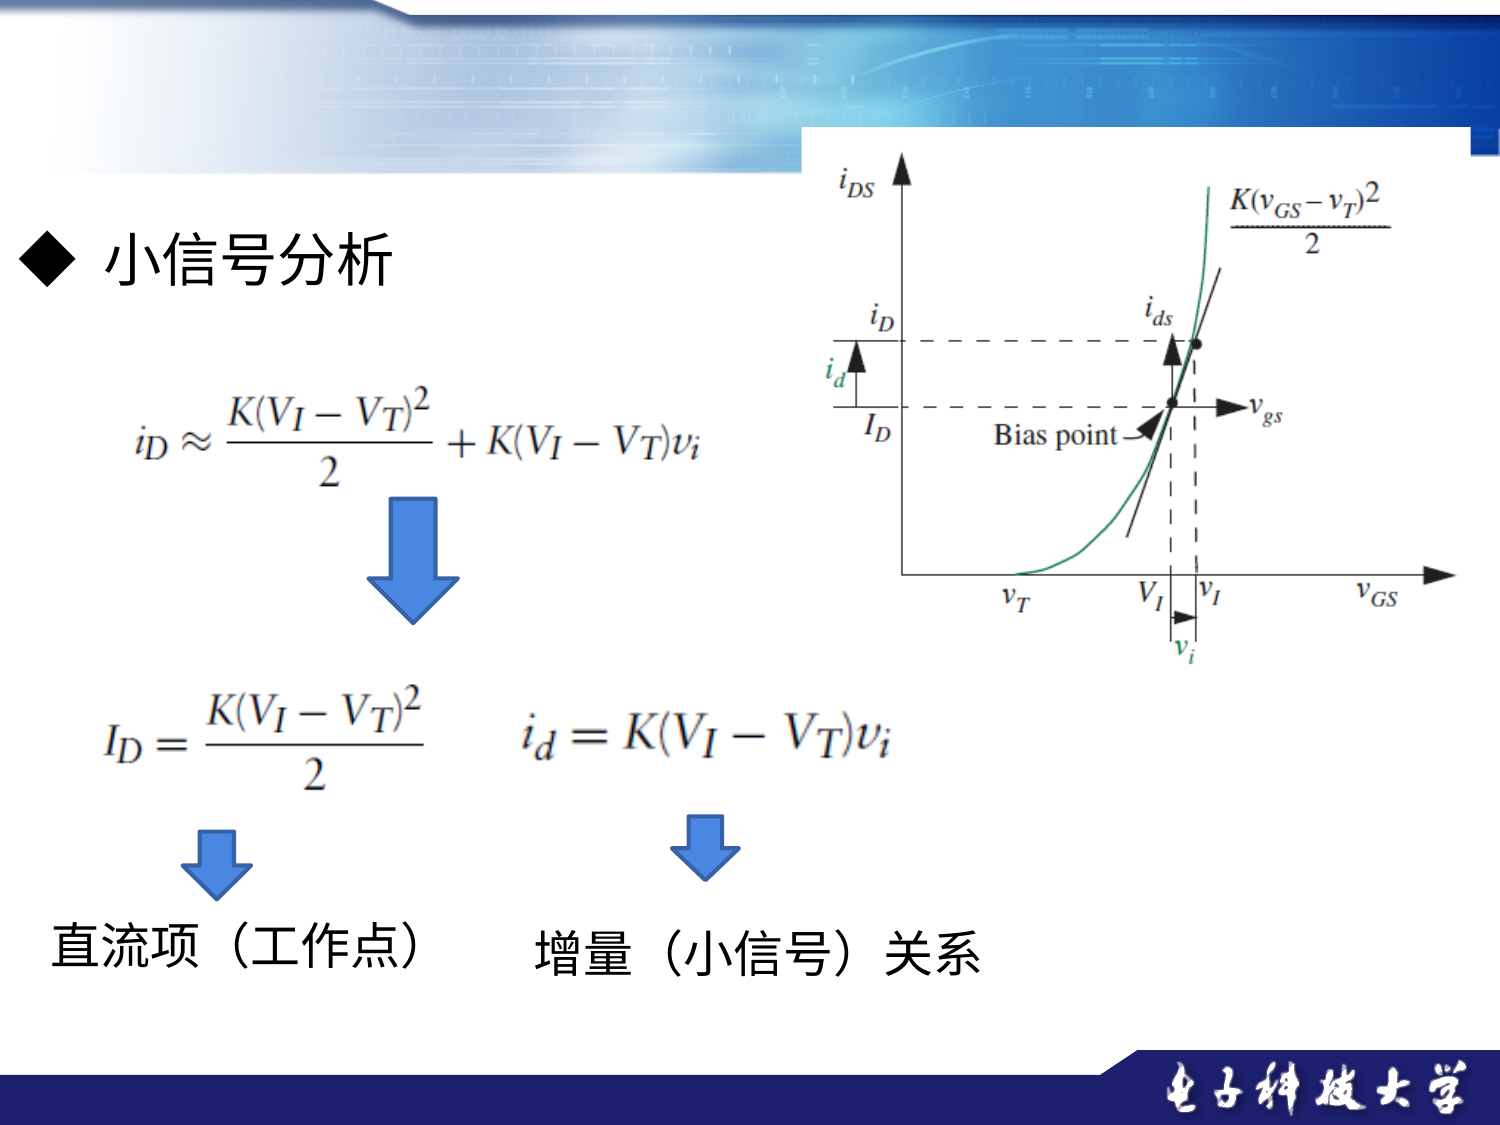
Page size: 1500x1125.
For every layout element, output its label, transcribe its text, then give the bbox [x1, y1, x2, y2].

text_box [366, 508, 460, 626]
picture [110, 365, 702, 499]
text_box ◆ 小信号分析 [3, 215, 410, 301]
picture [98, 662, 444, 794]
text_box [180, 829, 253, 902]
picture [501, 698, 892, 781]
picture [0, 0, 1500, 672]
text_box 增量（小信号）关系 [518, 915, 1080, 991]
text_box 直流项（工作点） [36, 907, 466, 982]
text_box [669, 814, 741, 882]
